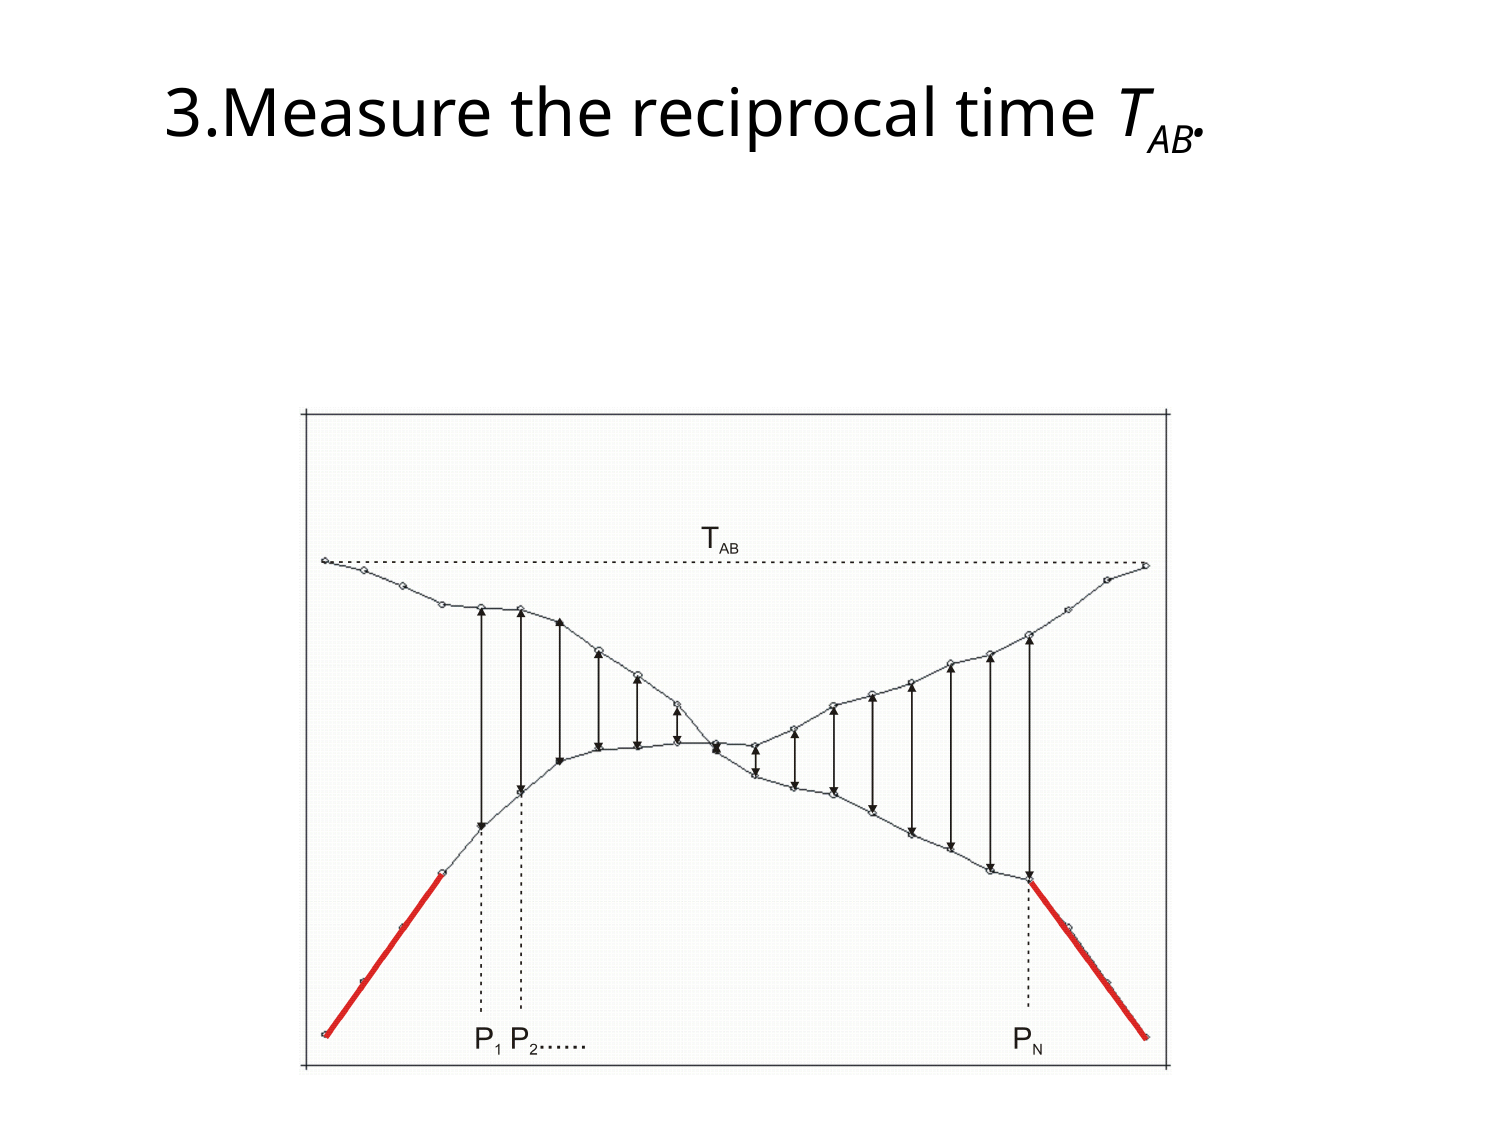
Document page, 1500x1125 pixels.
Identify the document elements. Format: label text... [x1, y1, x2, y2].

picture [299, 407, 1172, 1075]
text_box 3.Measure the reciprocal time TAB. [149, 62, 1338, 249]
